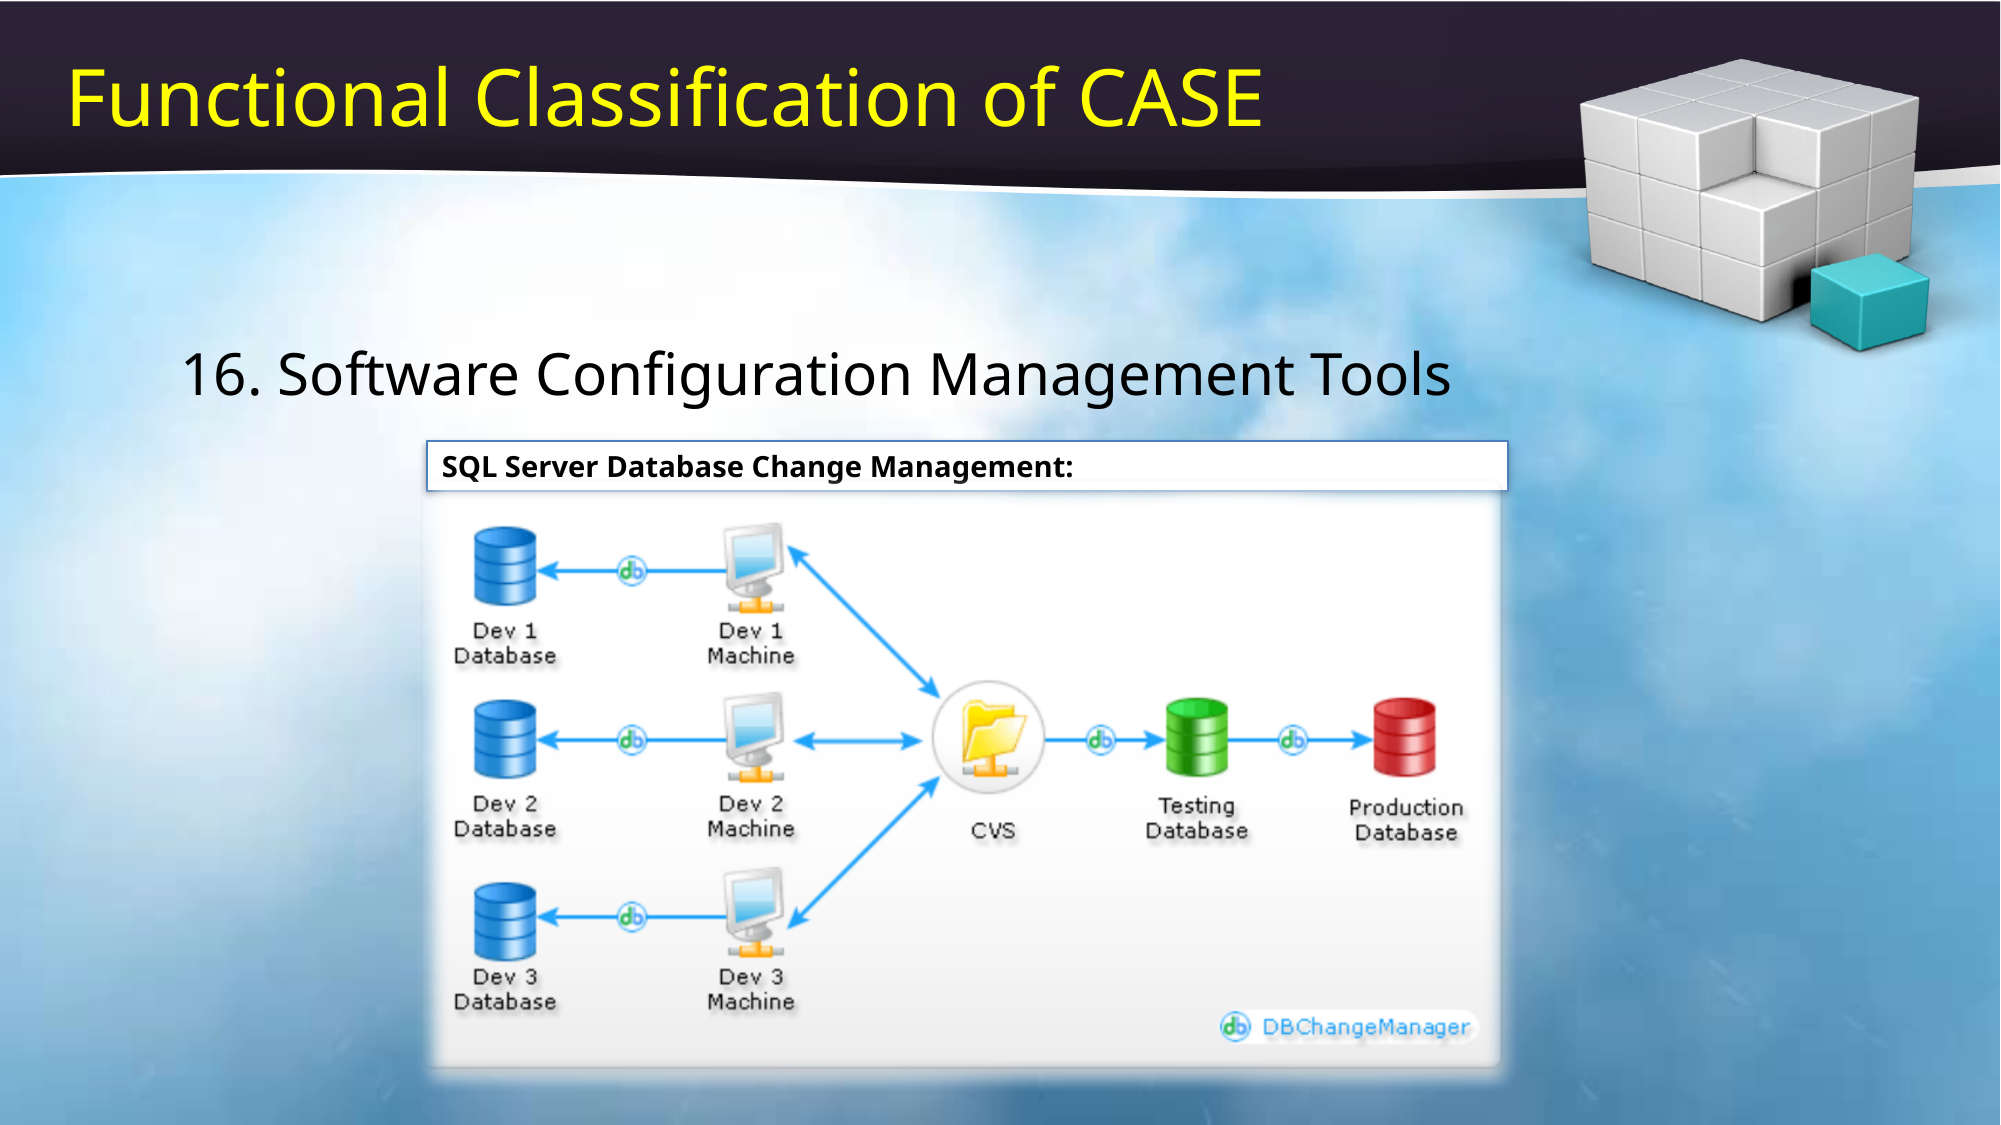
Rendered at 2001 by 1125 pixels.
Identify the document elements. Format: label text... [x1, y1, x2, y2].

text_box SQL Server Database Change Management: [426, 440, 1509, 472]
title Functional Classification of CASE [50, 0, 1584, 190]
text_box 16. Software Configuration Management Tools [165, 329, 1468, 414]
picture [0, 0, 2001, 1125]
